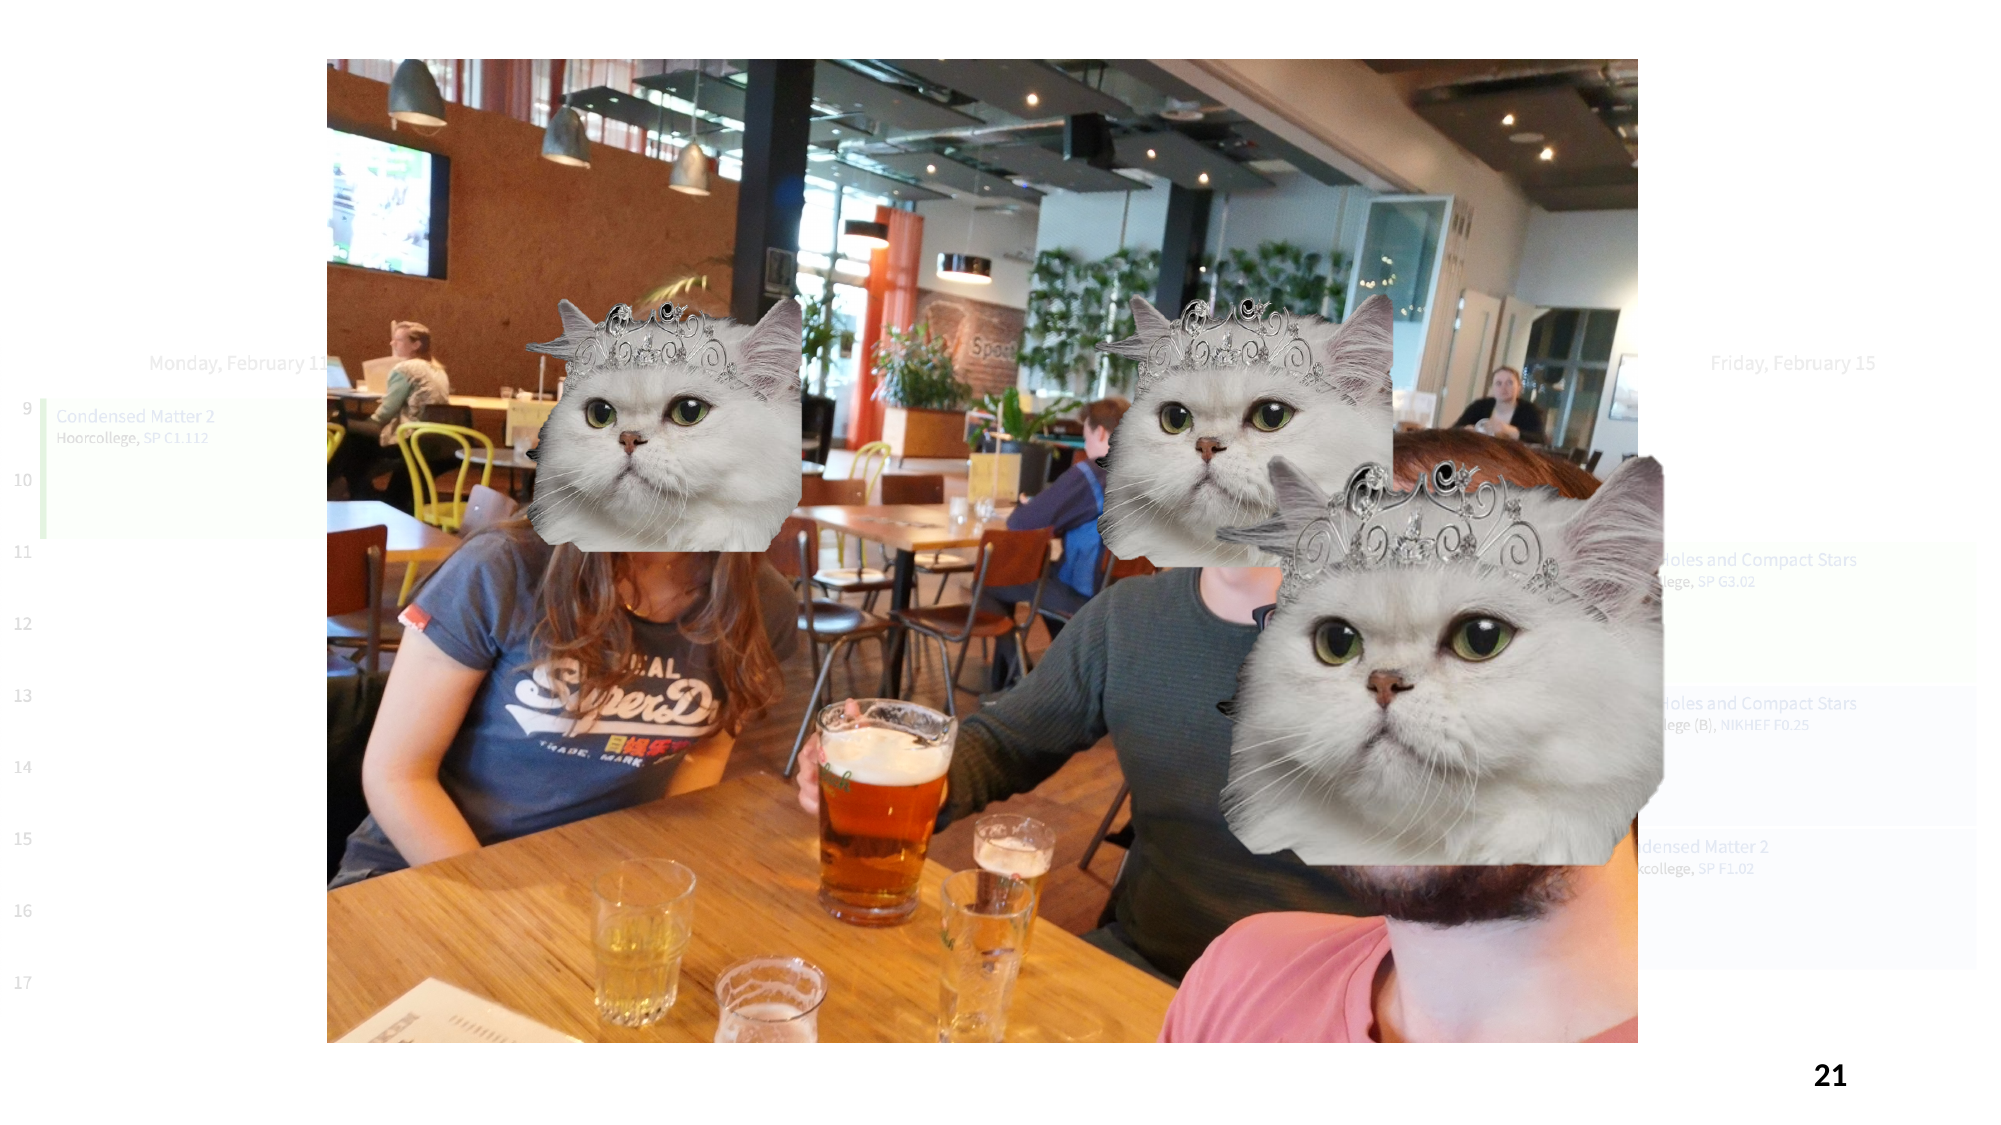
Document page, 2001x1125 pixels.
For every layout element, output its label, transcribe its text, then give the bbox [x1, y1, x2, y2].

picture [880, 258, 1750, 918]
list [327, 59, 1638, 1043]
picture [327, 265, 855, 584]
slide_number 21 [1412, 1042, 1863, 1103]
